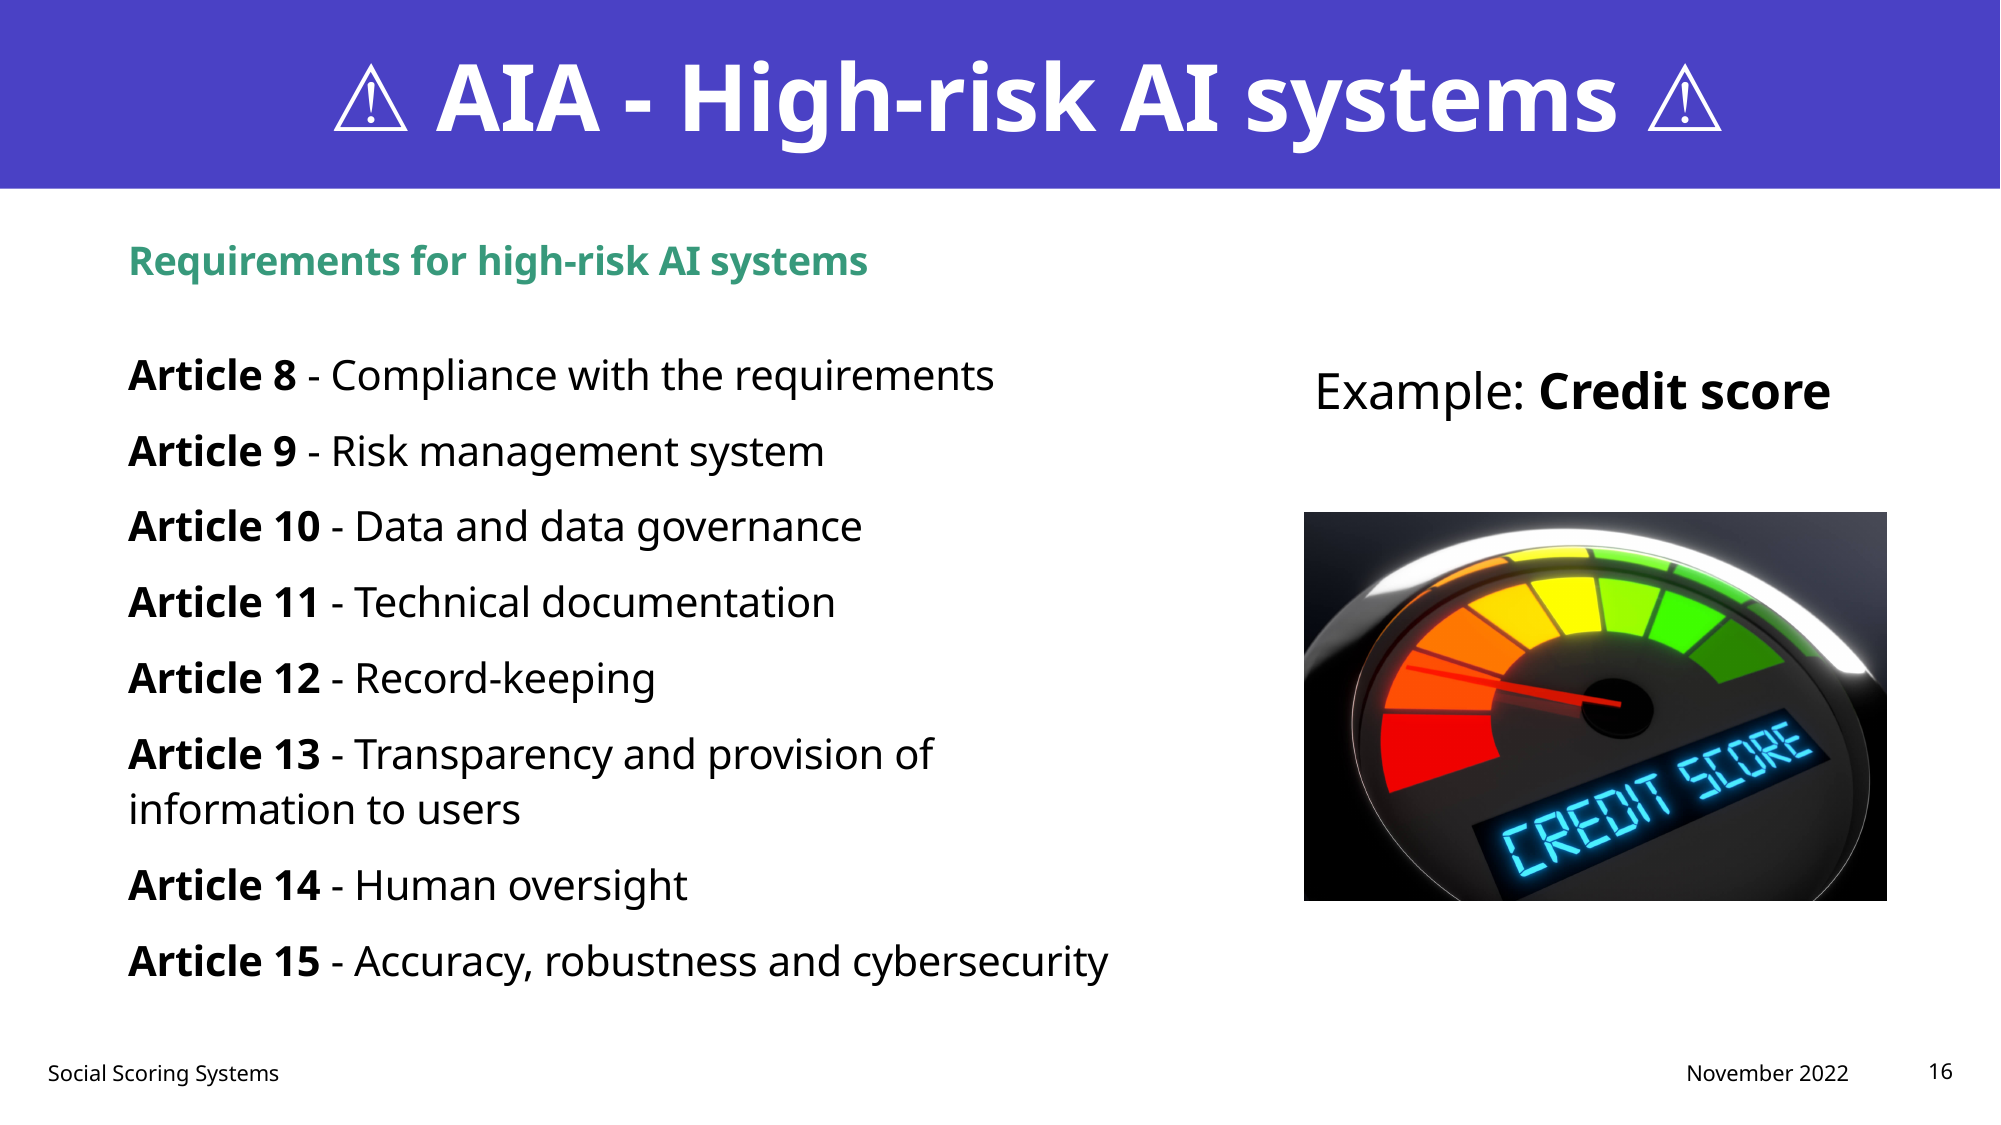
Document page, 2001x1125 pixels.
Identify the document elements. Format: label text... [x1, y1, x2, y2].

text_box Example: Credit score [1282, 346, 1865, 422]
title ⚠️ AIA - High-risk AI systems ⚠️ [204, 31, 1852, 159]
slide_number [1150, 1042, 1864, 1103]
text_box Requirements for high-risk AI systems [113, 223, 1065, 322]
slide_number 16 [1864, 1042, 1968, 1103]
footer Social Scoring Systems [33, 1042, 827, 1103]
text_box Article 8 - Compliance with the requirements Article 9 - Risk management system Article 10 - Data and data governance Article 11 - Technical documentation Article 12 - Record-keeping Article 13 - Transparency and provision of information to users Article 14 - Human oversight Article 15 - Accuracy, robustness and cybersecurity [113, 336, 1178, 1029]
picture [1304, 512, 1887, 901]
